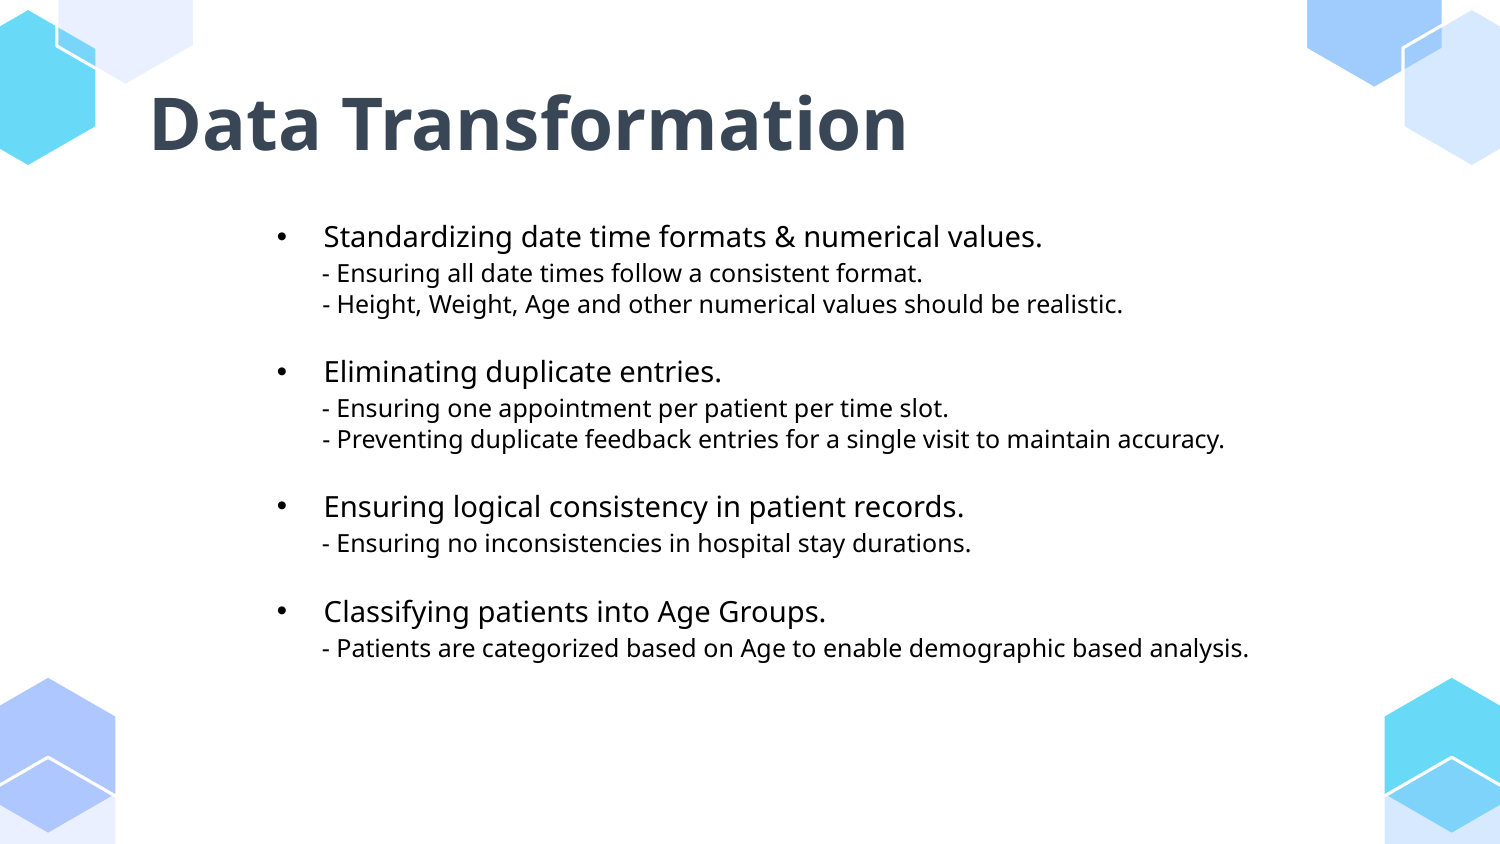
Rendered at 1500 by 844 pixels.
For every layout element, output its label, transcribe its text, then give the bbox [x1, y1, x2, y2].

title Data Transformation [0, 62, 1162, 157]
text_box Standardizing date time formats & numerical values. - Ensuring all date times follow a consistent format. - Height, Weight, Age and other numerical values should be realistic. Eliminating duplicate entries. - Ensuring one appointment per patient per time slot. - Preventing duplicate feedback entries for a single visit to maintain accuracy. Ensuring logical consistency in patient records. - Ensuring no inconsistencies in hospital stay durations. Classifying patients into Age Groups. - Patients are categorized based on Age to enable demographic based analysis. [262, 211, 1266, 671]
